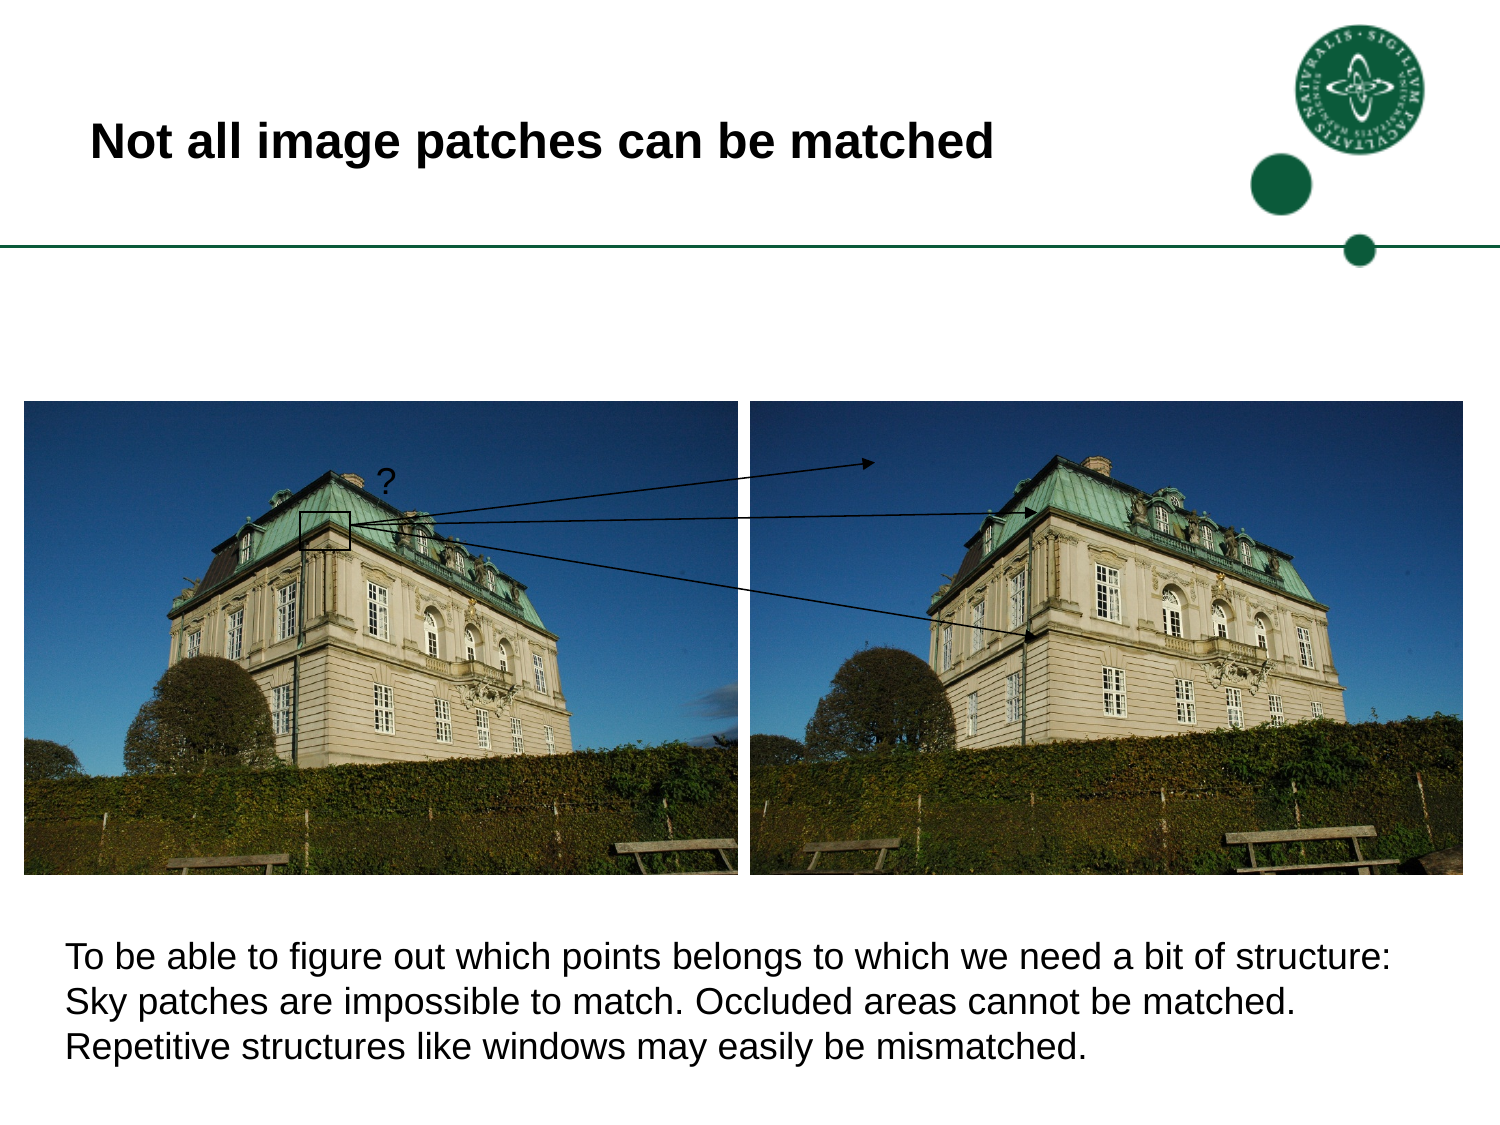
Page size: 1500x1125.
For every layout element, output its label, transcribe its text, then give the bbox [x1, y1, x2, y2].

picture [24, 400, 738, 875]
picture [1250, 248, 1500, 268]
text_box To be able to figure out which points belongs to which we need a bit of structure: Sky patches are impossible to match. Occluded areas cannot be matched. Repetitive structures like windows may easily be mismatched. [50, 924, 1463, 1120]
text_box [299, 449, 1038, 638]
text_box Not all image patches can be matched [75, 45, 1425, 233]
picture [749, 400, 1463, 875]
picture [1250, 24, 1500, 245]
